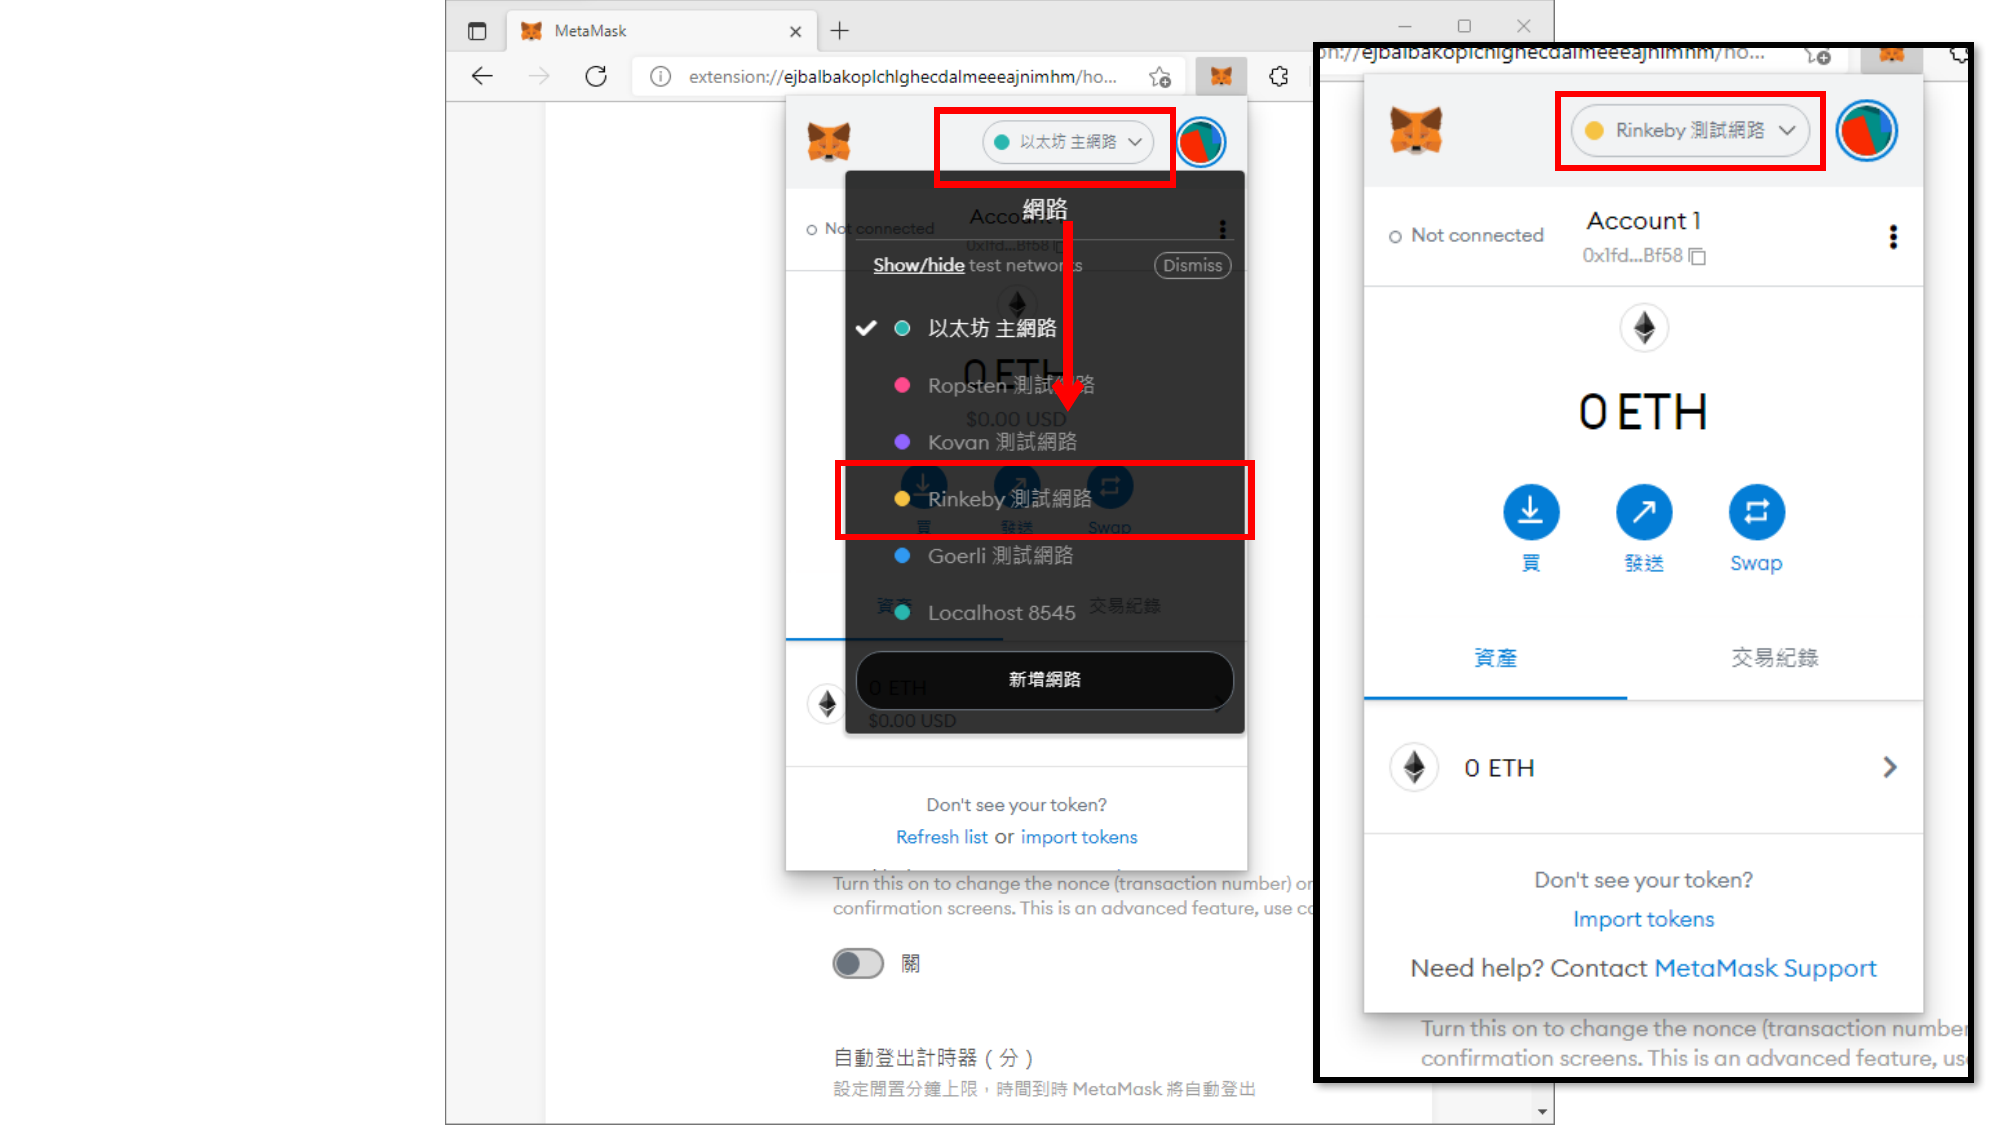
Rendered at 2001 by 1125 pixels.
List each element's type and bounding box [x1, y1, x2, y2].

picture [445, 0, 1968, 1125]
